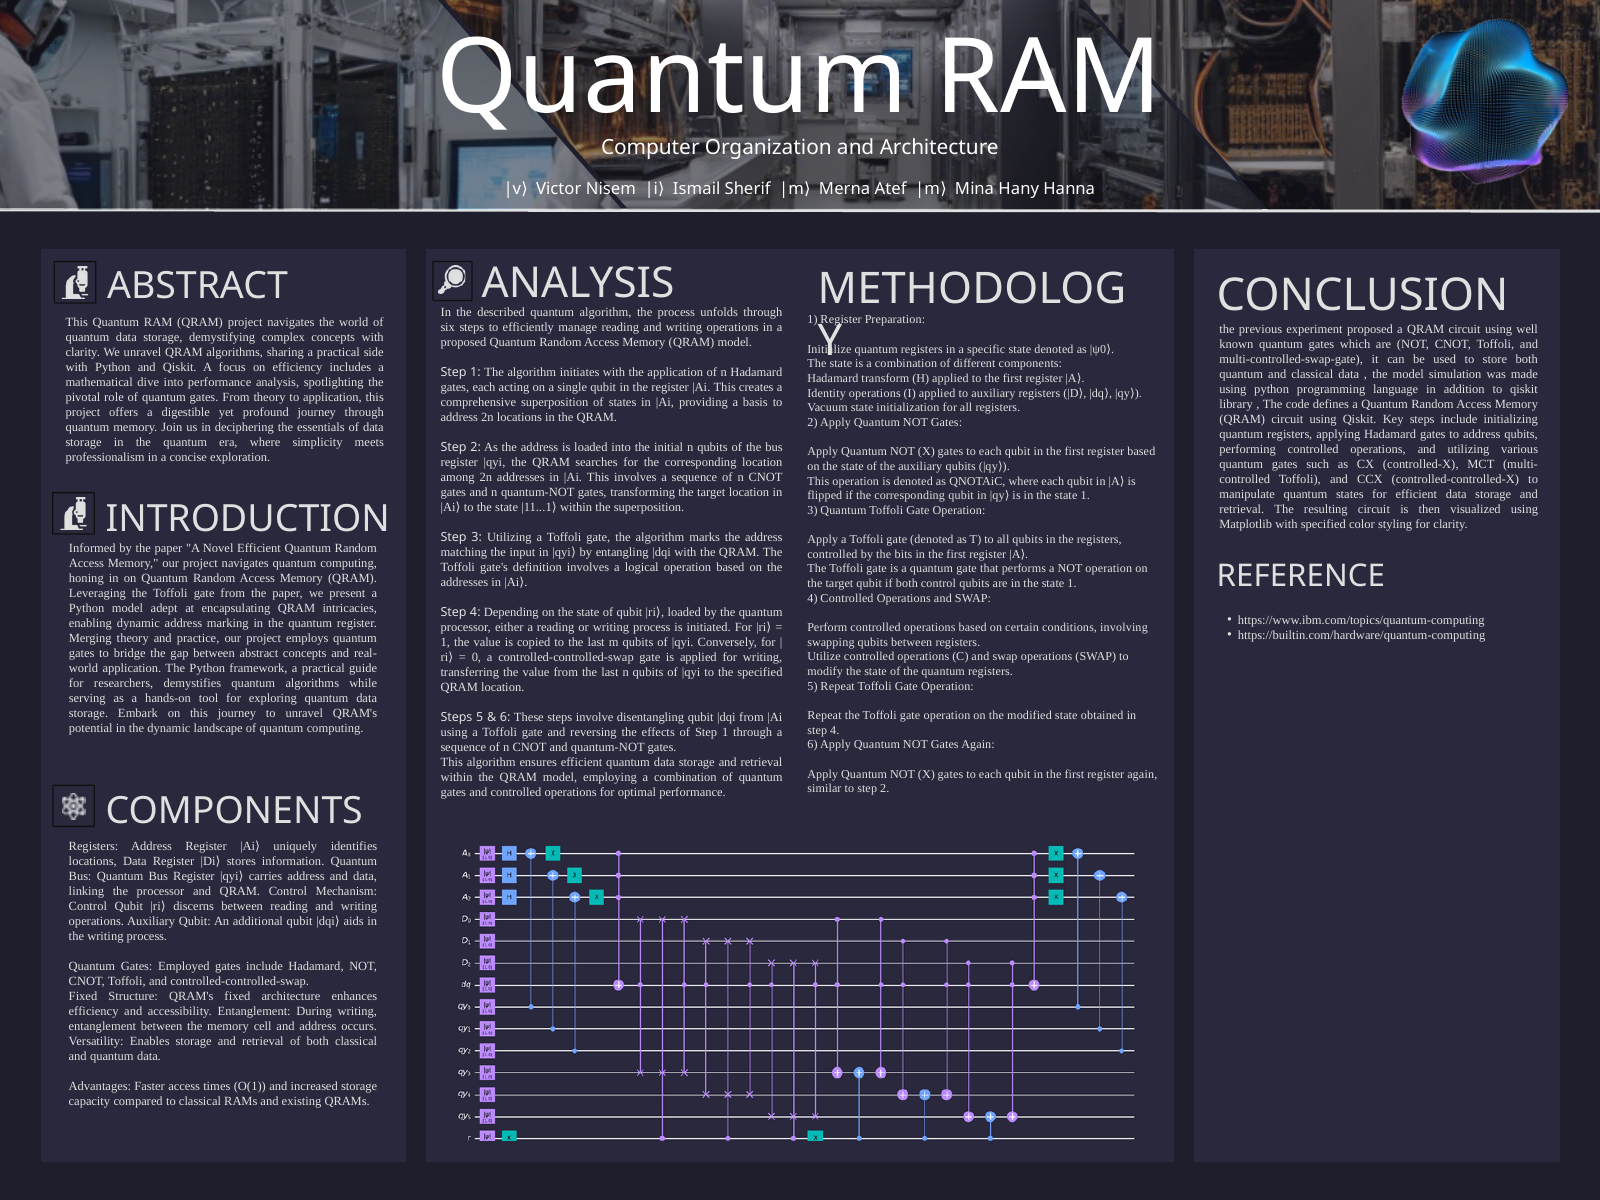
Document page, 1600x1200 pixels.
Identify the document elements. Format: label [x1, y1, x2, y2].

text_box [51, 491, 417, 762]
text_box [1083, 0, 1600, 210]
text_box [53, 260, 384, 463]
text_box [444, 0, 1081, 210]
text_box [0, 0, 442, 210]
text_box [1194, 248, 1560, 1163]
text_box [425, 248, 1175, 1163]
text_box [52, 784, 404, 1119]
text_box [40, 248, 406, 1163]
text_box [432, 260, 473, 302]
